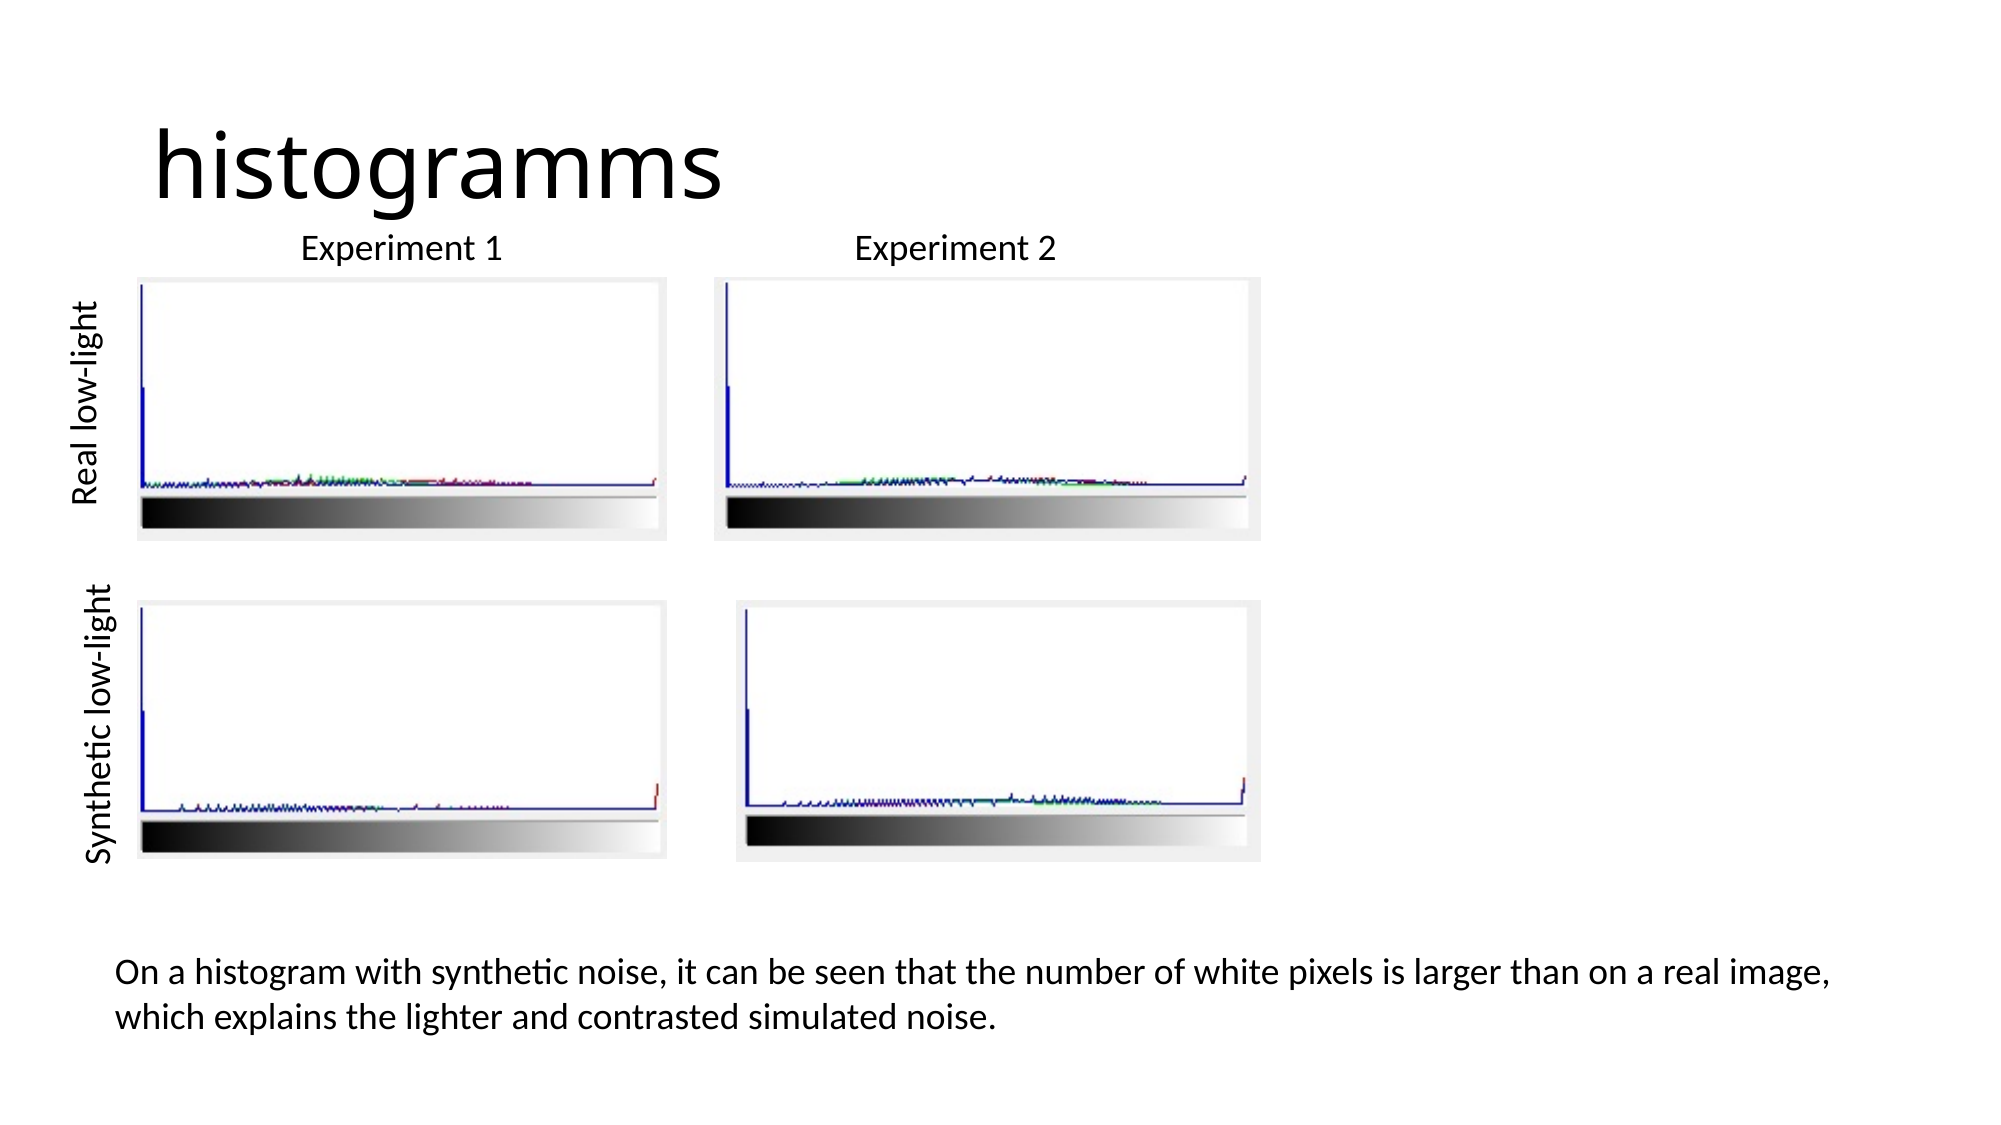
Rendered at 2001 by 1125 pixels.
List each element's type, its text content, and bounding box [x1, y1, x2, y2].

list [137, 277, 667, 541]
picture [137, 600, 667, 859]
picture [735, 600, 1261, 862]
text_box Real low-light [51, 297, 128, 522]
title histogramms [137, 59, 1863, 278]
picture [714, 277, 1261, 541]
text_box Experiment 1 [286, 216, 519, 276]
text_box Synthetic low-light [65, 579, 141, 880]
text_box On a histogram with synthetic noise, it can be seen that the number of white pixels is larger than on a real image, which explains the lighter and contrasted simulated noise. [100, 939, 1857, 1044]
text_box Experiment 2 [839, 216, 1073, 276]
